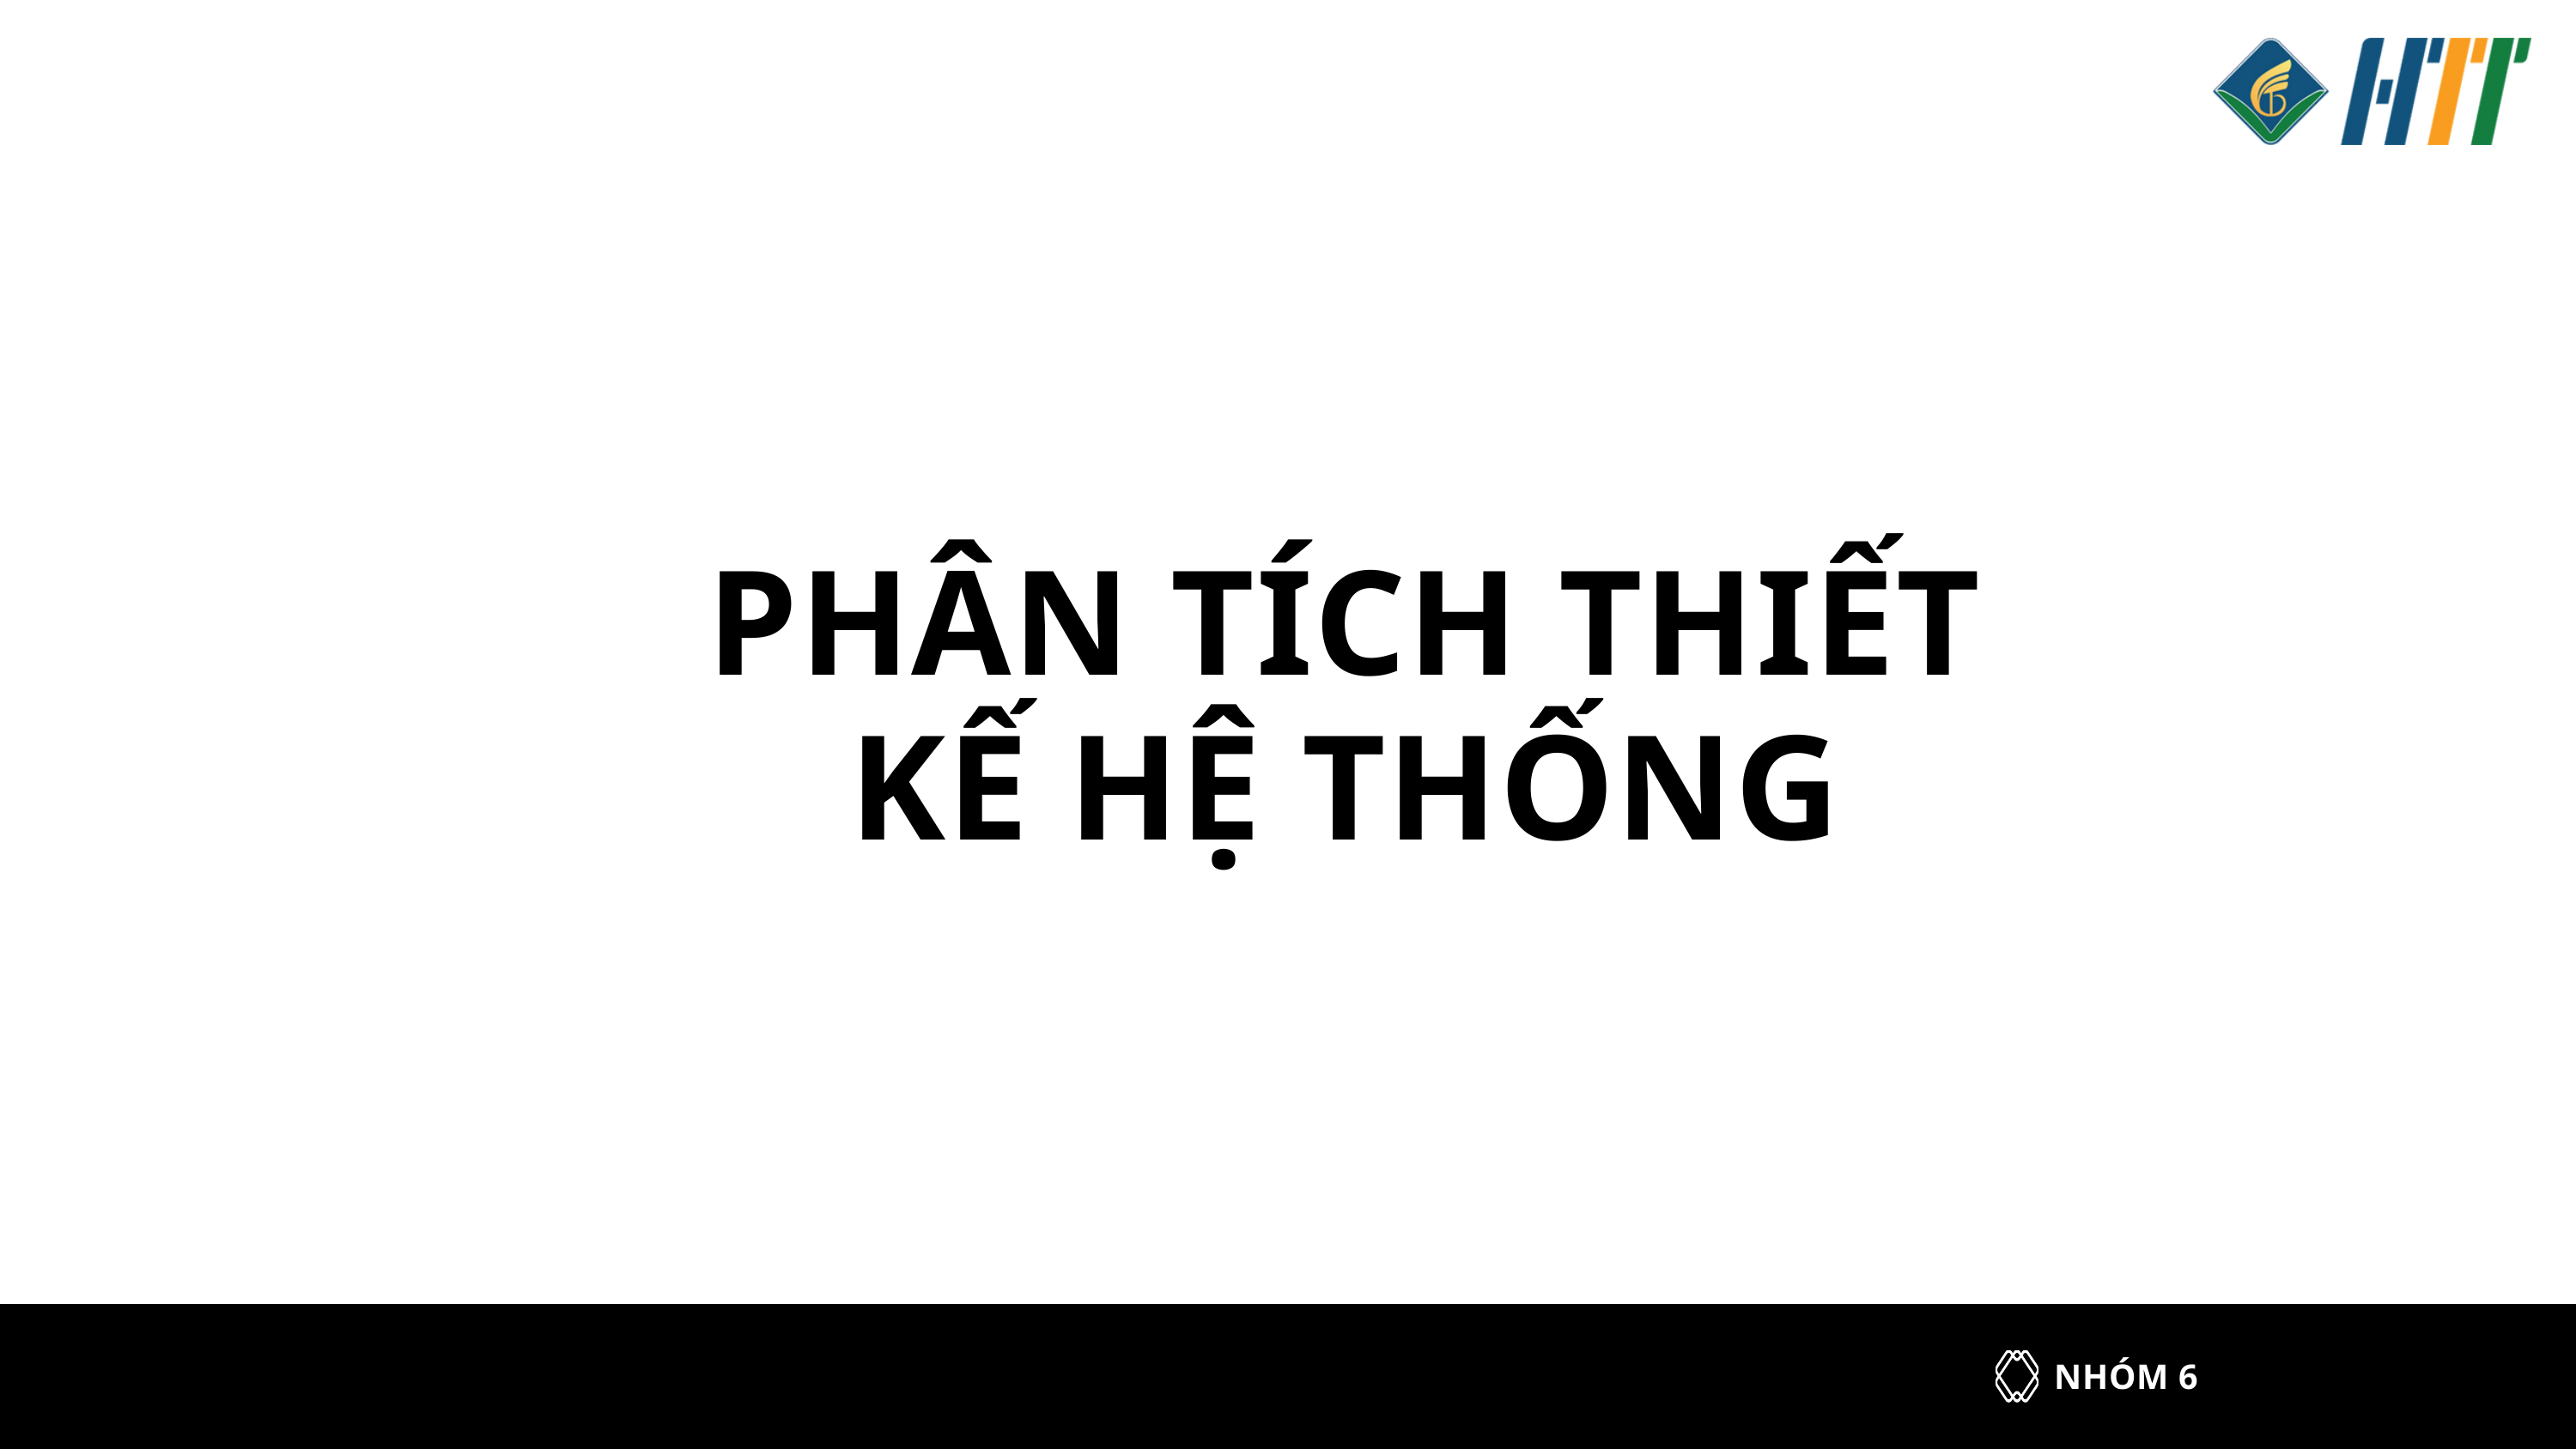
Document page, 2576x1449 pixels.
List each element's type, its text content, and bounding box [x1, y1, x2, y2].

text_box PHÂN TÍCH THIẾT KẾ HỆ THỐNG [634, 538, 2057, 870]
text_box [1995, 1349, 2432, 1403]
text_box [0, 1303, 2576, 1449]
text_box [2213, 38, 2531, 145]
